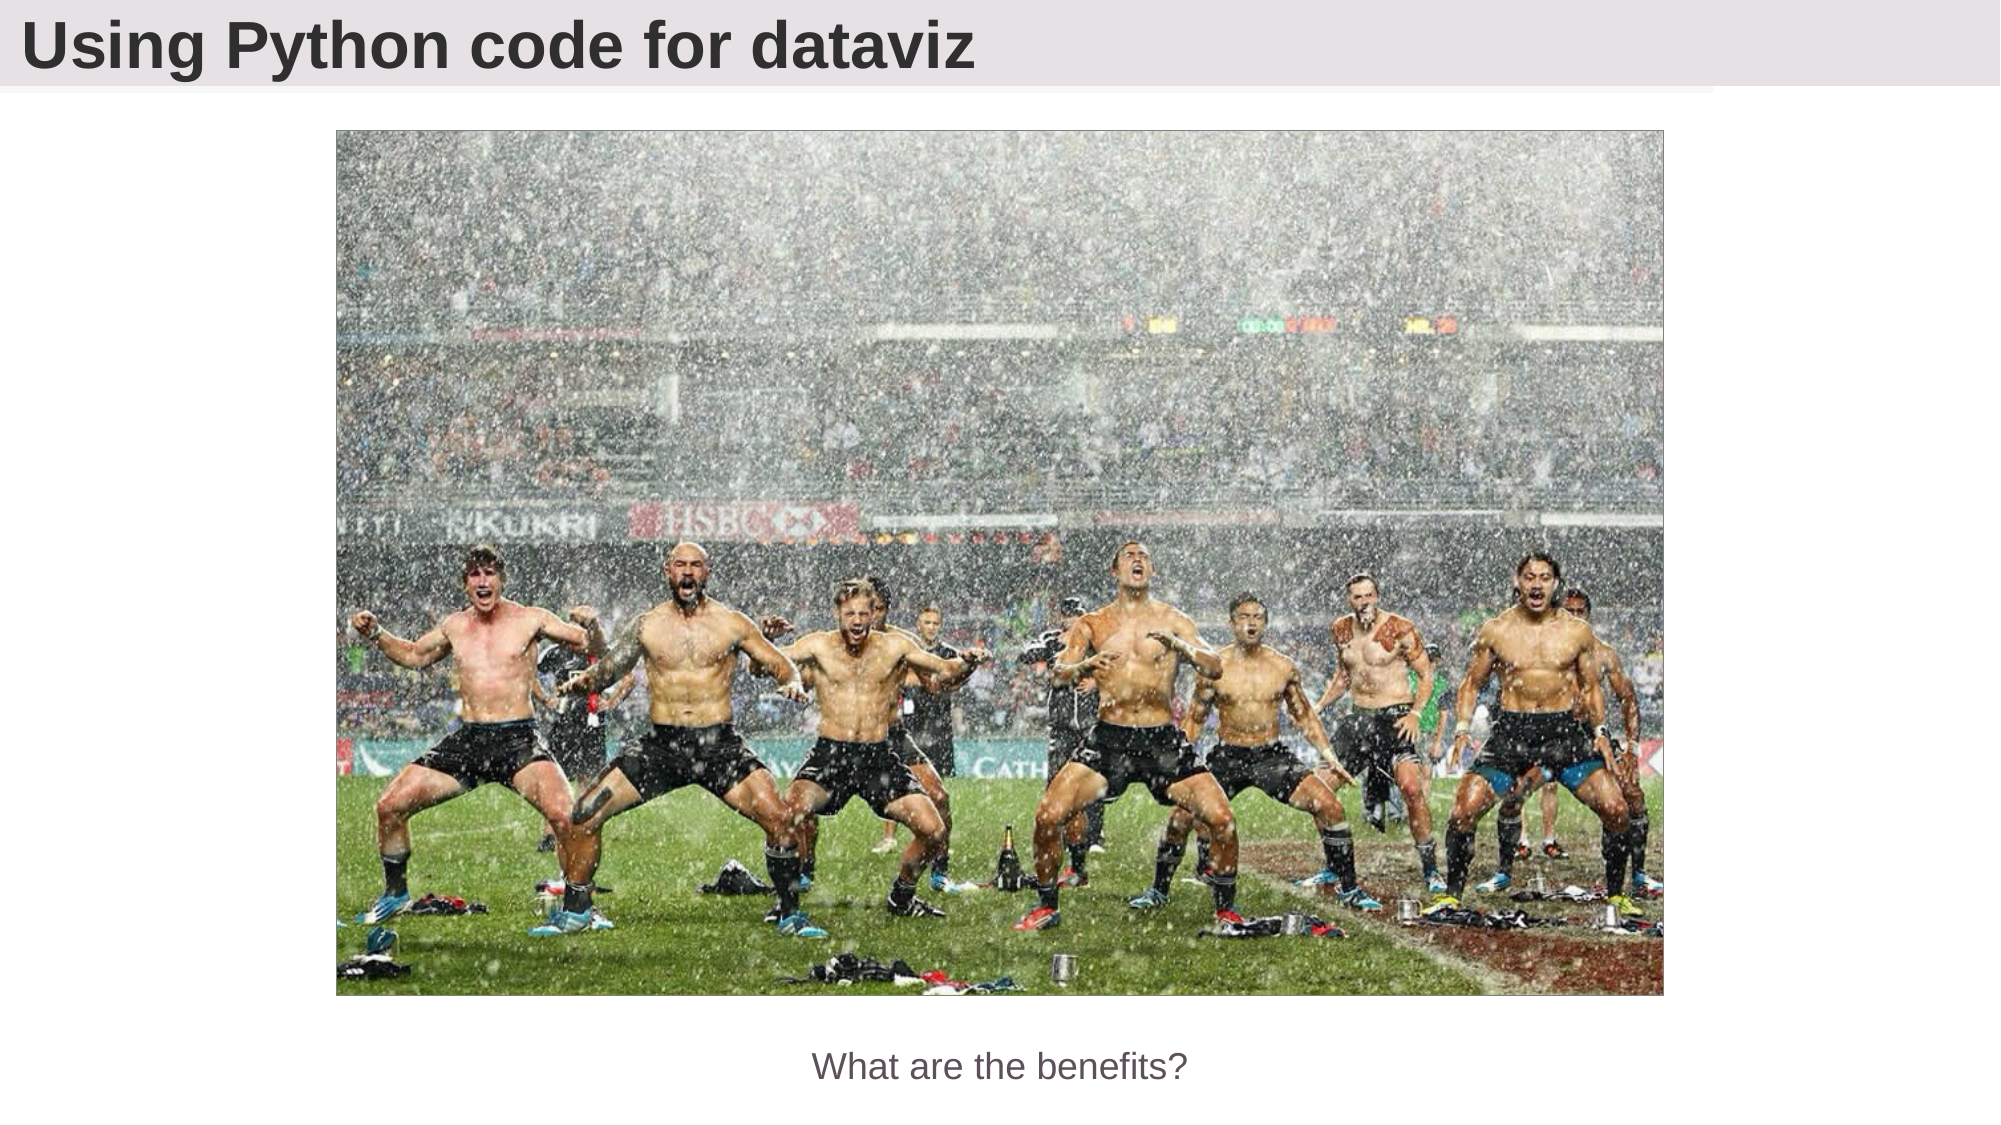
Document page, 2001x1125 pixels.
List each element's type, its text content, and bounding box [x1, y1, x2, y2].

list What are the benefits? [115, 1017, 1885, 1112]
title Using Python code for dataviz [0, 0, 2000, 86]
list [336, 130, 1664, 996]
